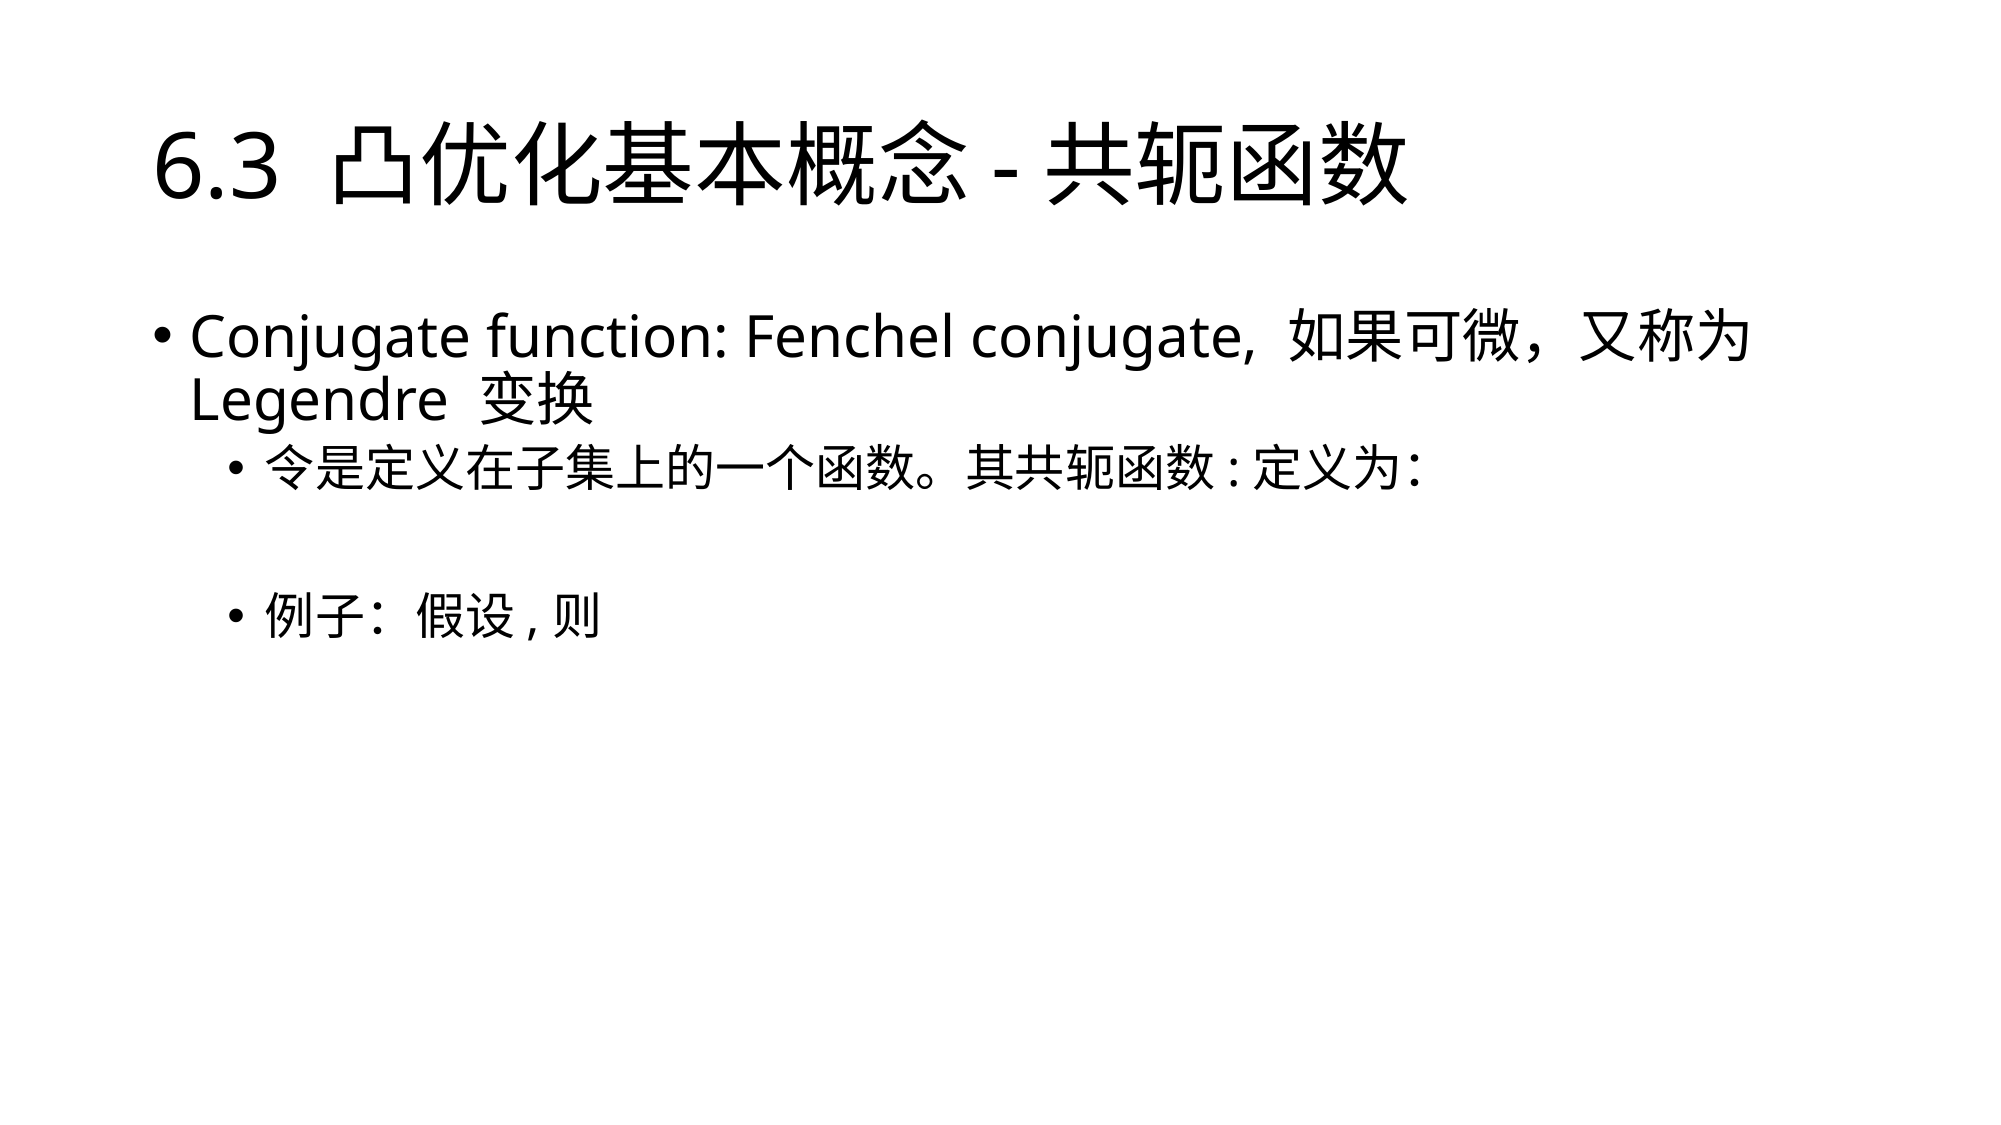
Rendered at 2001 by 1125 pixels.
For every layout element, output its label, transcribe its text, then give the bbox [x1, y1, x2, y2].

title 6.3 凸优化基本概念-共轭函数 [137, 59, 1863, 278]
